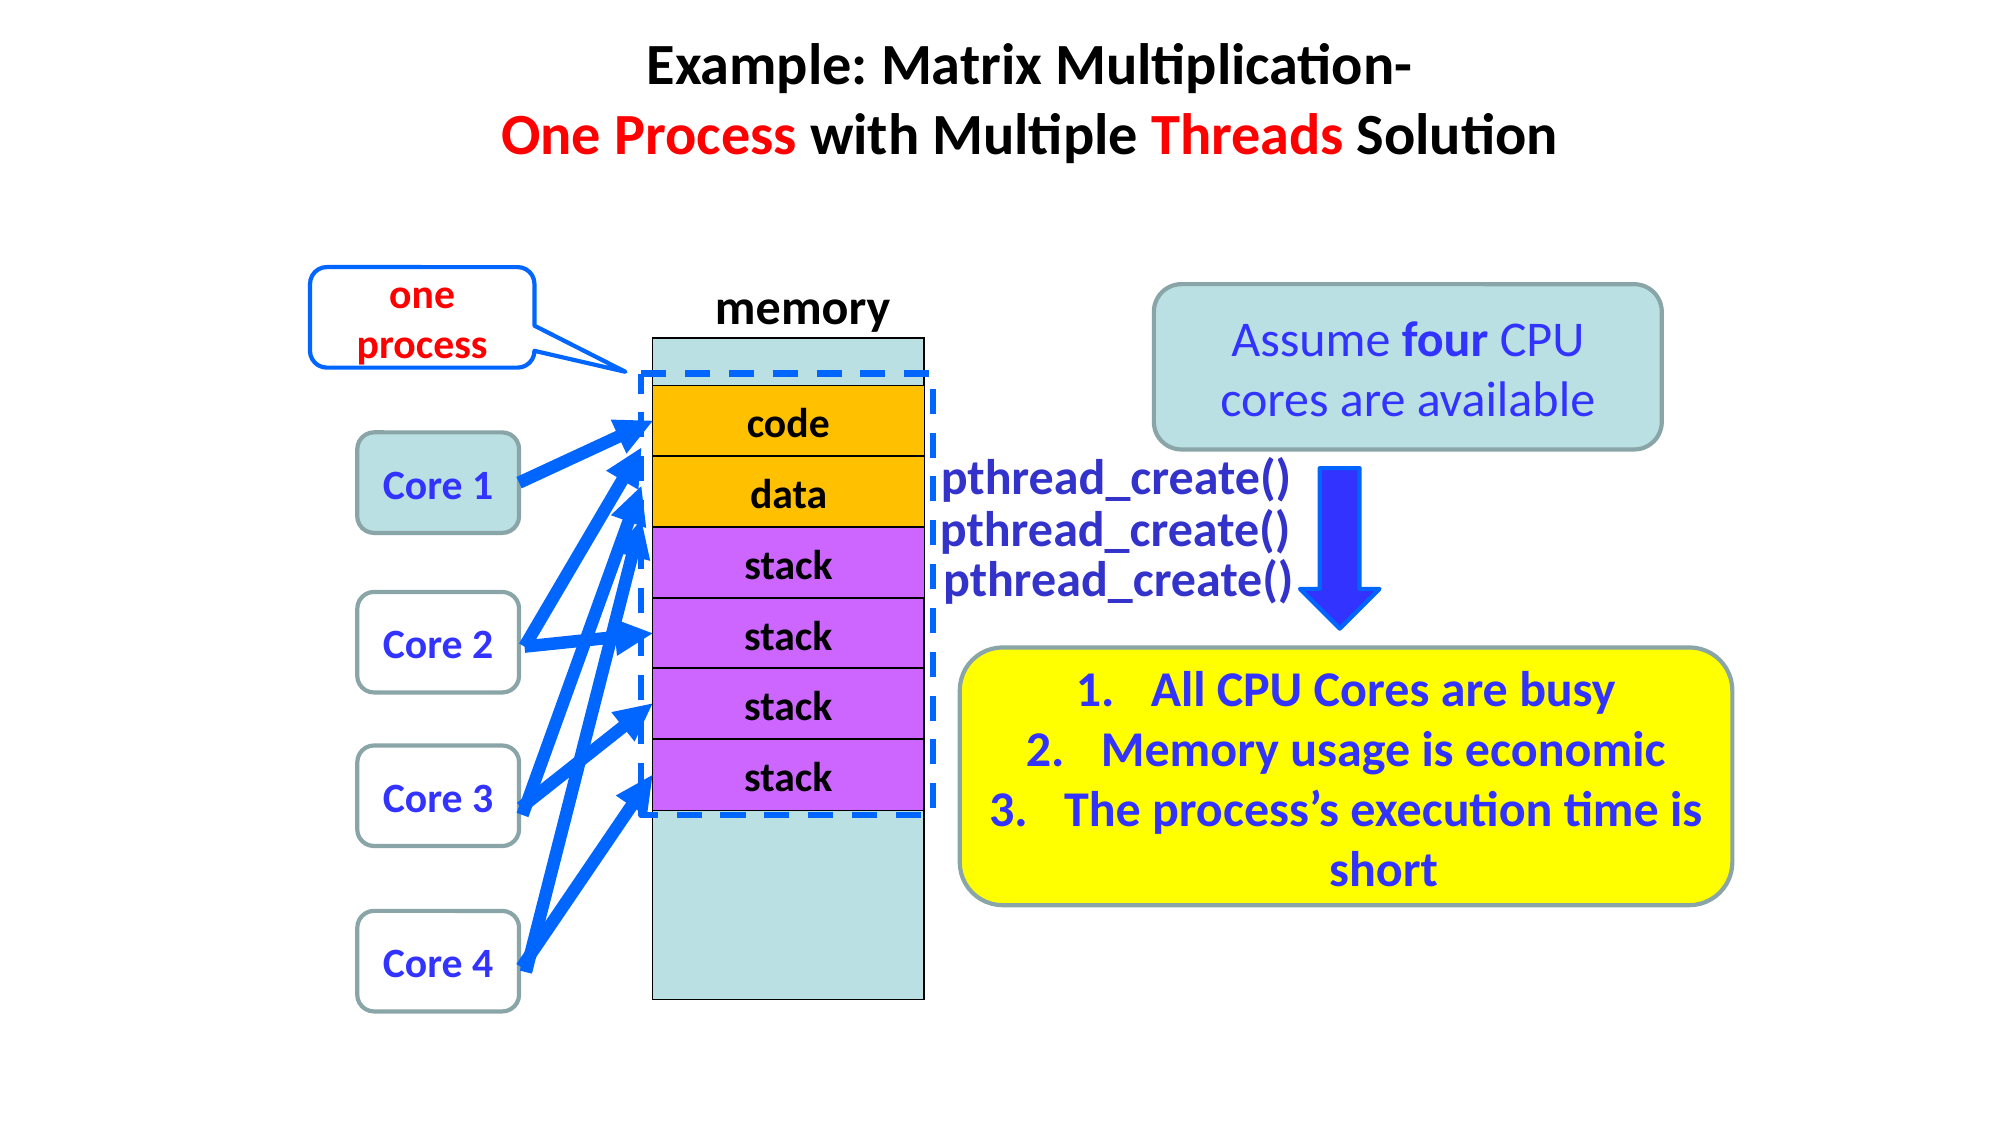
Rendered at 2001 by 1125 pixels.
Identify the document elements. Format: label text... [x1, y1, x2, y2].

text_box Core 2 [355, 589, 517, 695]
text_box [1319, 466, 1382, 631]
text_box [524, 633, 653, 647]
text_box Assume four CPU cores are available [1151, 282, 1664, 452]
text_box [652, 815, 925, 1000]
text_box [525, 519, 642, 631]
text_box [652, 385, 925, 599]
text_box pthread_create() [933, 437, 1319, 489]
text_box memory [672, 267, 933, 342]
text_box All CPU Cores are busy Memory usage is economic The process’s execution time is short [957, 645, 1735, 908]
text_box pthread_create() [933, 538, 1319, 614]
title Example: Matrix Multiplication- One Process with Multiple Threads Solution [354, 2, 1705, 191]
text_box Core 4 [355, 908, 522, 1014]
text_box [524, 447, 642, 485]
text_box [525, 654, 642, 702]
text_box pthread_create() [933, 489, 1319, 538]
text_box one process [307, 264, 628, 374]
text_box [522, 486, 642, 521]
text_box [518, 420, 653, 483]
text_box Core 1 [355, 430, 517, 536]
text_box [521, 774, 653, 968]
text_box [520, 703, 653, 774]
text_box Core 3 [355, 743, 516, 849]
text_box [639, 371, 935, 817]
text_box [652, 338, 925, 374]
